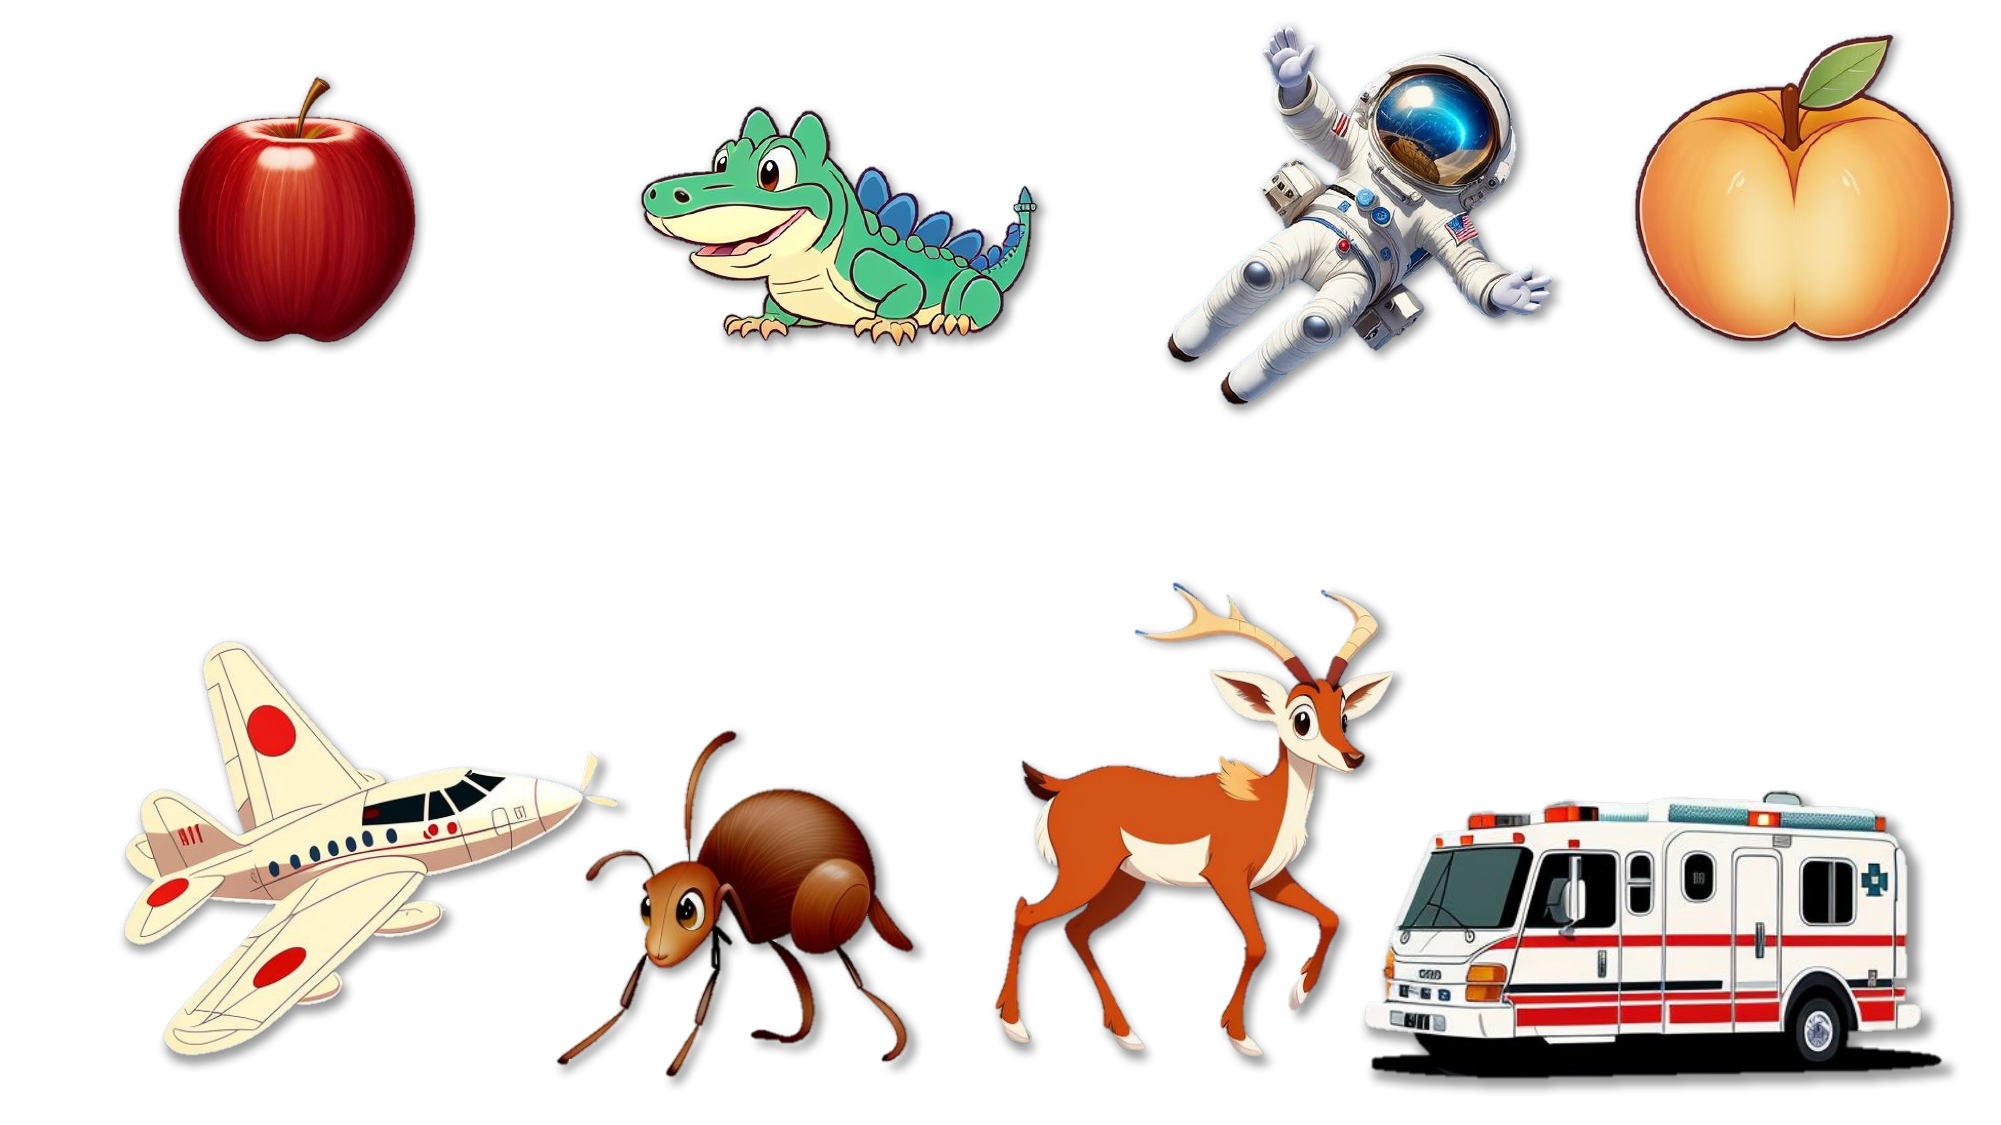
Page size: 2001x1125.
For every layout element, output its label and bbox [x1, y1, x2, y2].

picture [123, 43, 469, 389]
picture [112, 514, 2000, 1125]
picture [1129, 0, 2000, 468]
picture [599, 0, 1067, 444]
